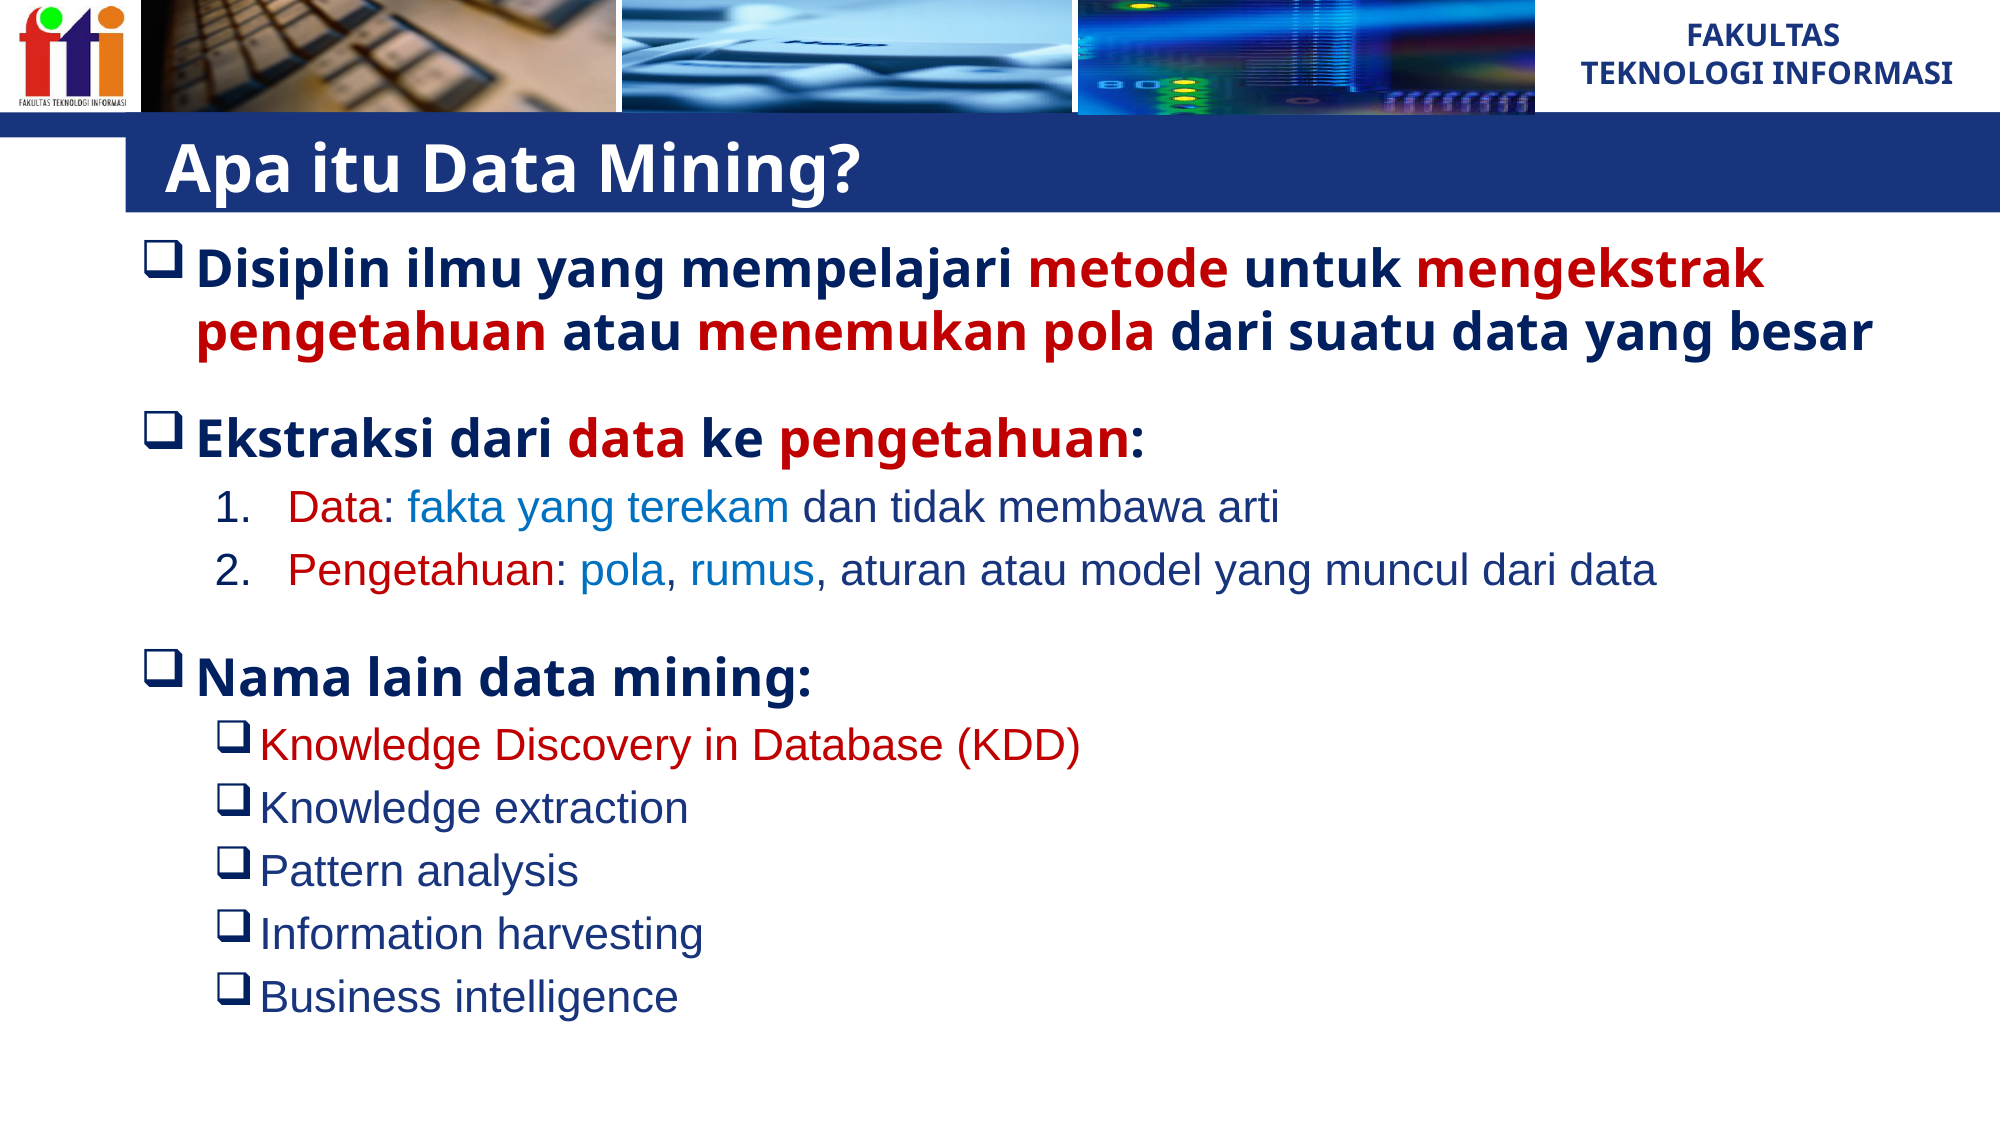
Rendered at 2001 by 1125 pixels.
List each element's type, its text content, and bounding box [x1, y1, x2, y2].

title Apa itu Data Mining? [149, 119, 1934, 213]
picture [19, 6, 126, 106]
list Disiplin ilmu yang mempelajari metode untuk mengekstrak pengetahuan atau menemukan pola dari suatu data yang besar Ekstraksi dari data ke pengetahuan: Data: fakta yang terekam dan tidak membawa arti Pengetahuan: pola, rumus, aturan atau model yang muncul dari data Nama lain data mining: Knowledge Discovery in Database (KDD) Knowledge extraction Pattern analysis Information harvesting Business intelligence [125, 227, 1898, 1048]
picture [1078, 0, 1535, 115]
picture [622, 0, 1072, 113]
picture [141, 0, 616, 112]
